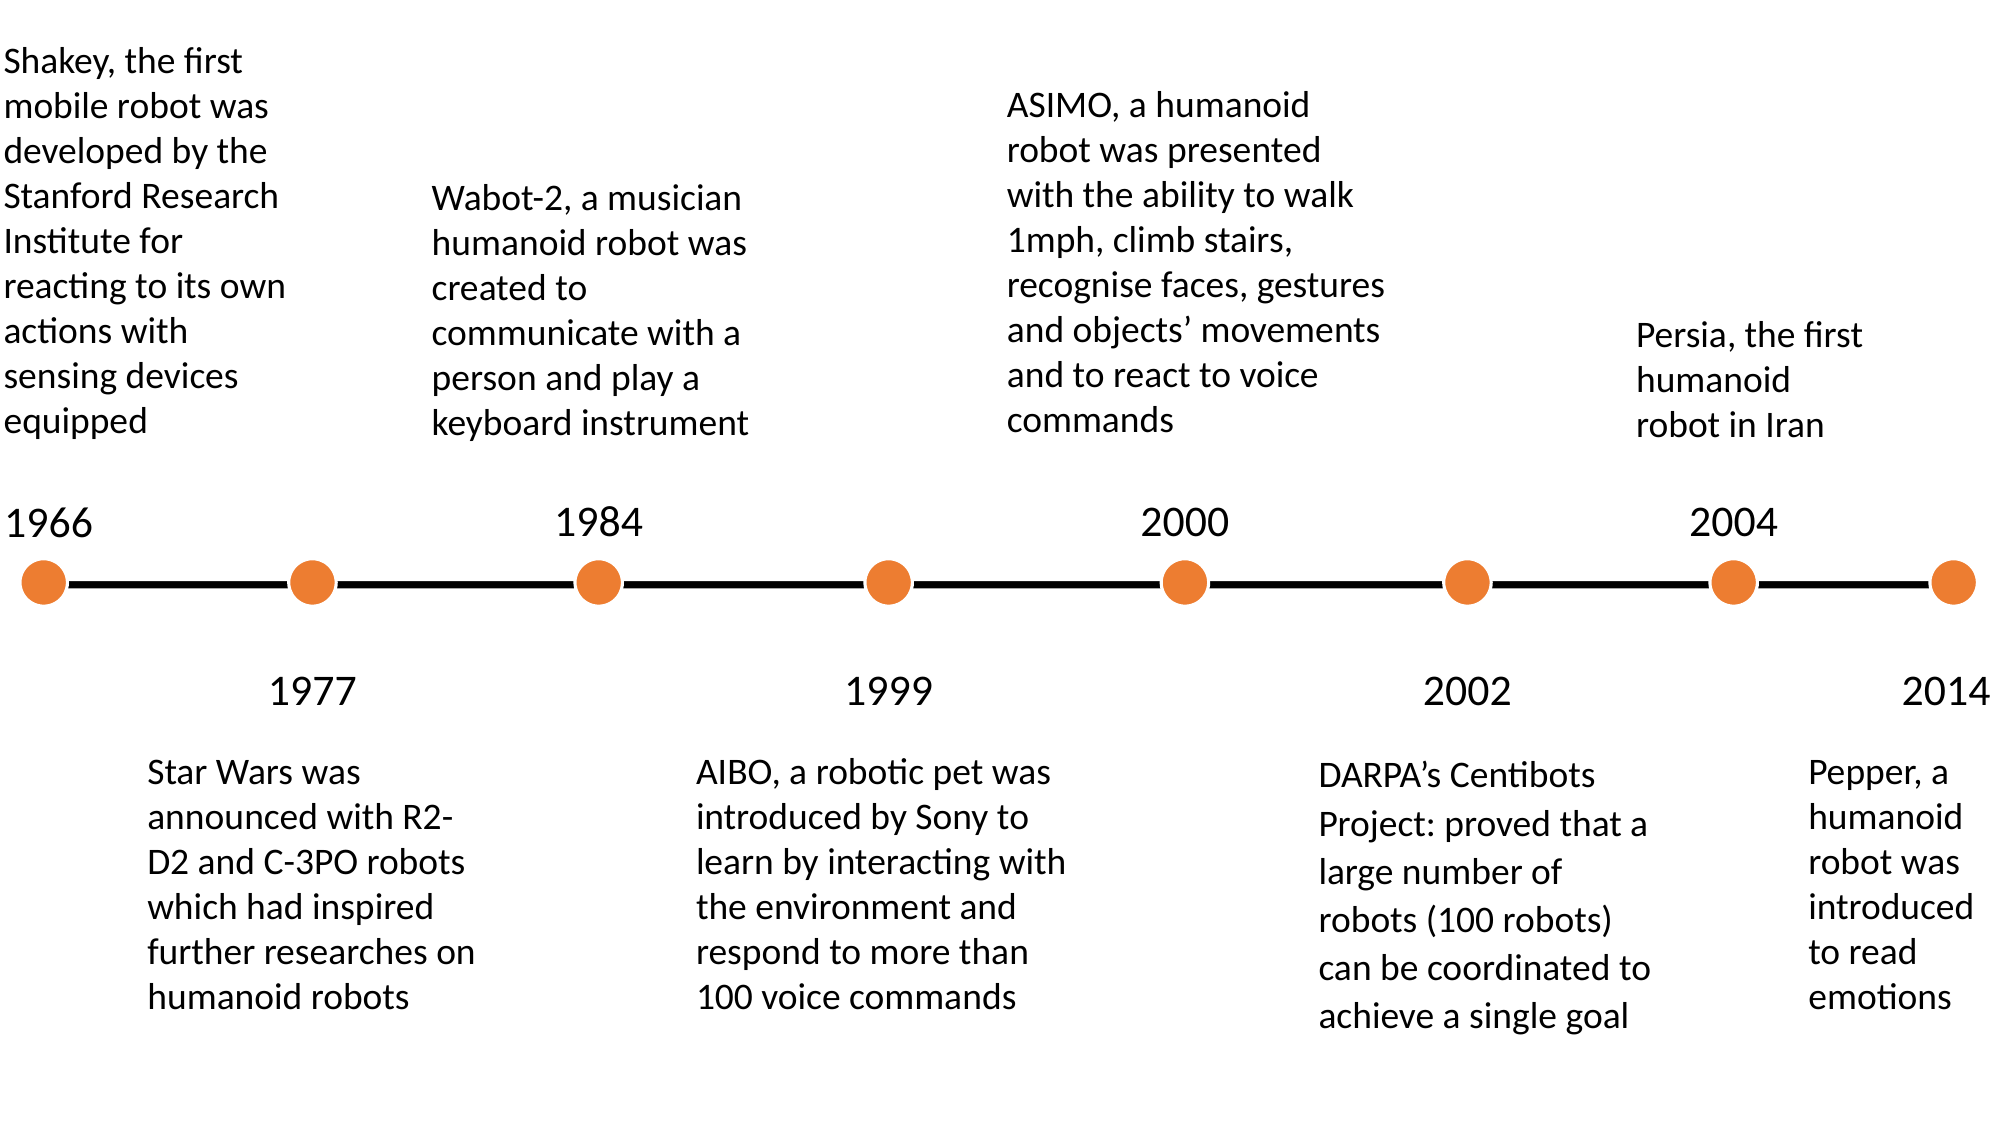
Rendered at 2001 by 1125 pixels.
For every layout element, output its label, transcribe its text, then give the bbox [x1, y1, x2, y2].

text_box Star Wars was announced with R2-D2 and C-3PO robots which had inspired further researches on humanoid robots [132, 739, 493, 1025]
text_box Wabot-2, a musician humanoid robot was created to communicate with a person and play a keyboard instrument [416, 165, 781, 451]
text_box Shakey, the first mobile robot was developed by the Stanford Research Institute for reacting to its own actions with sensing devices equipped [0, 28, 308, 449]
text_box AIBO, a robotic pet was introduced by Sony to learn by interacting with the environment and respond to more than 100 voice commands [681, 739, 1097, 1025]
text_box Pepper, a humanoid robot was introduced to read emotions [1793, 739, 2000, 1025]
text_box DARPA’s Centibots Project: proved that a large number of robots (100 robots) can be coordinated to achieve a single goal [1266, 739, 1669, 1044]
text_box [0, 484, 2000, 723]
text_box ASIMO, a humanoid robot was presented with the ability to walk 1mph, climb stairs, recognise faces, gestures and objects’ movements and to react to voice commands [992, 72, 1410, 448]
text_box Persia, the first humanoid robot in Iran [1621, 302, 1887, 452]
